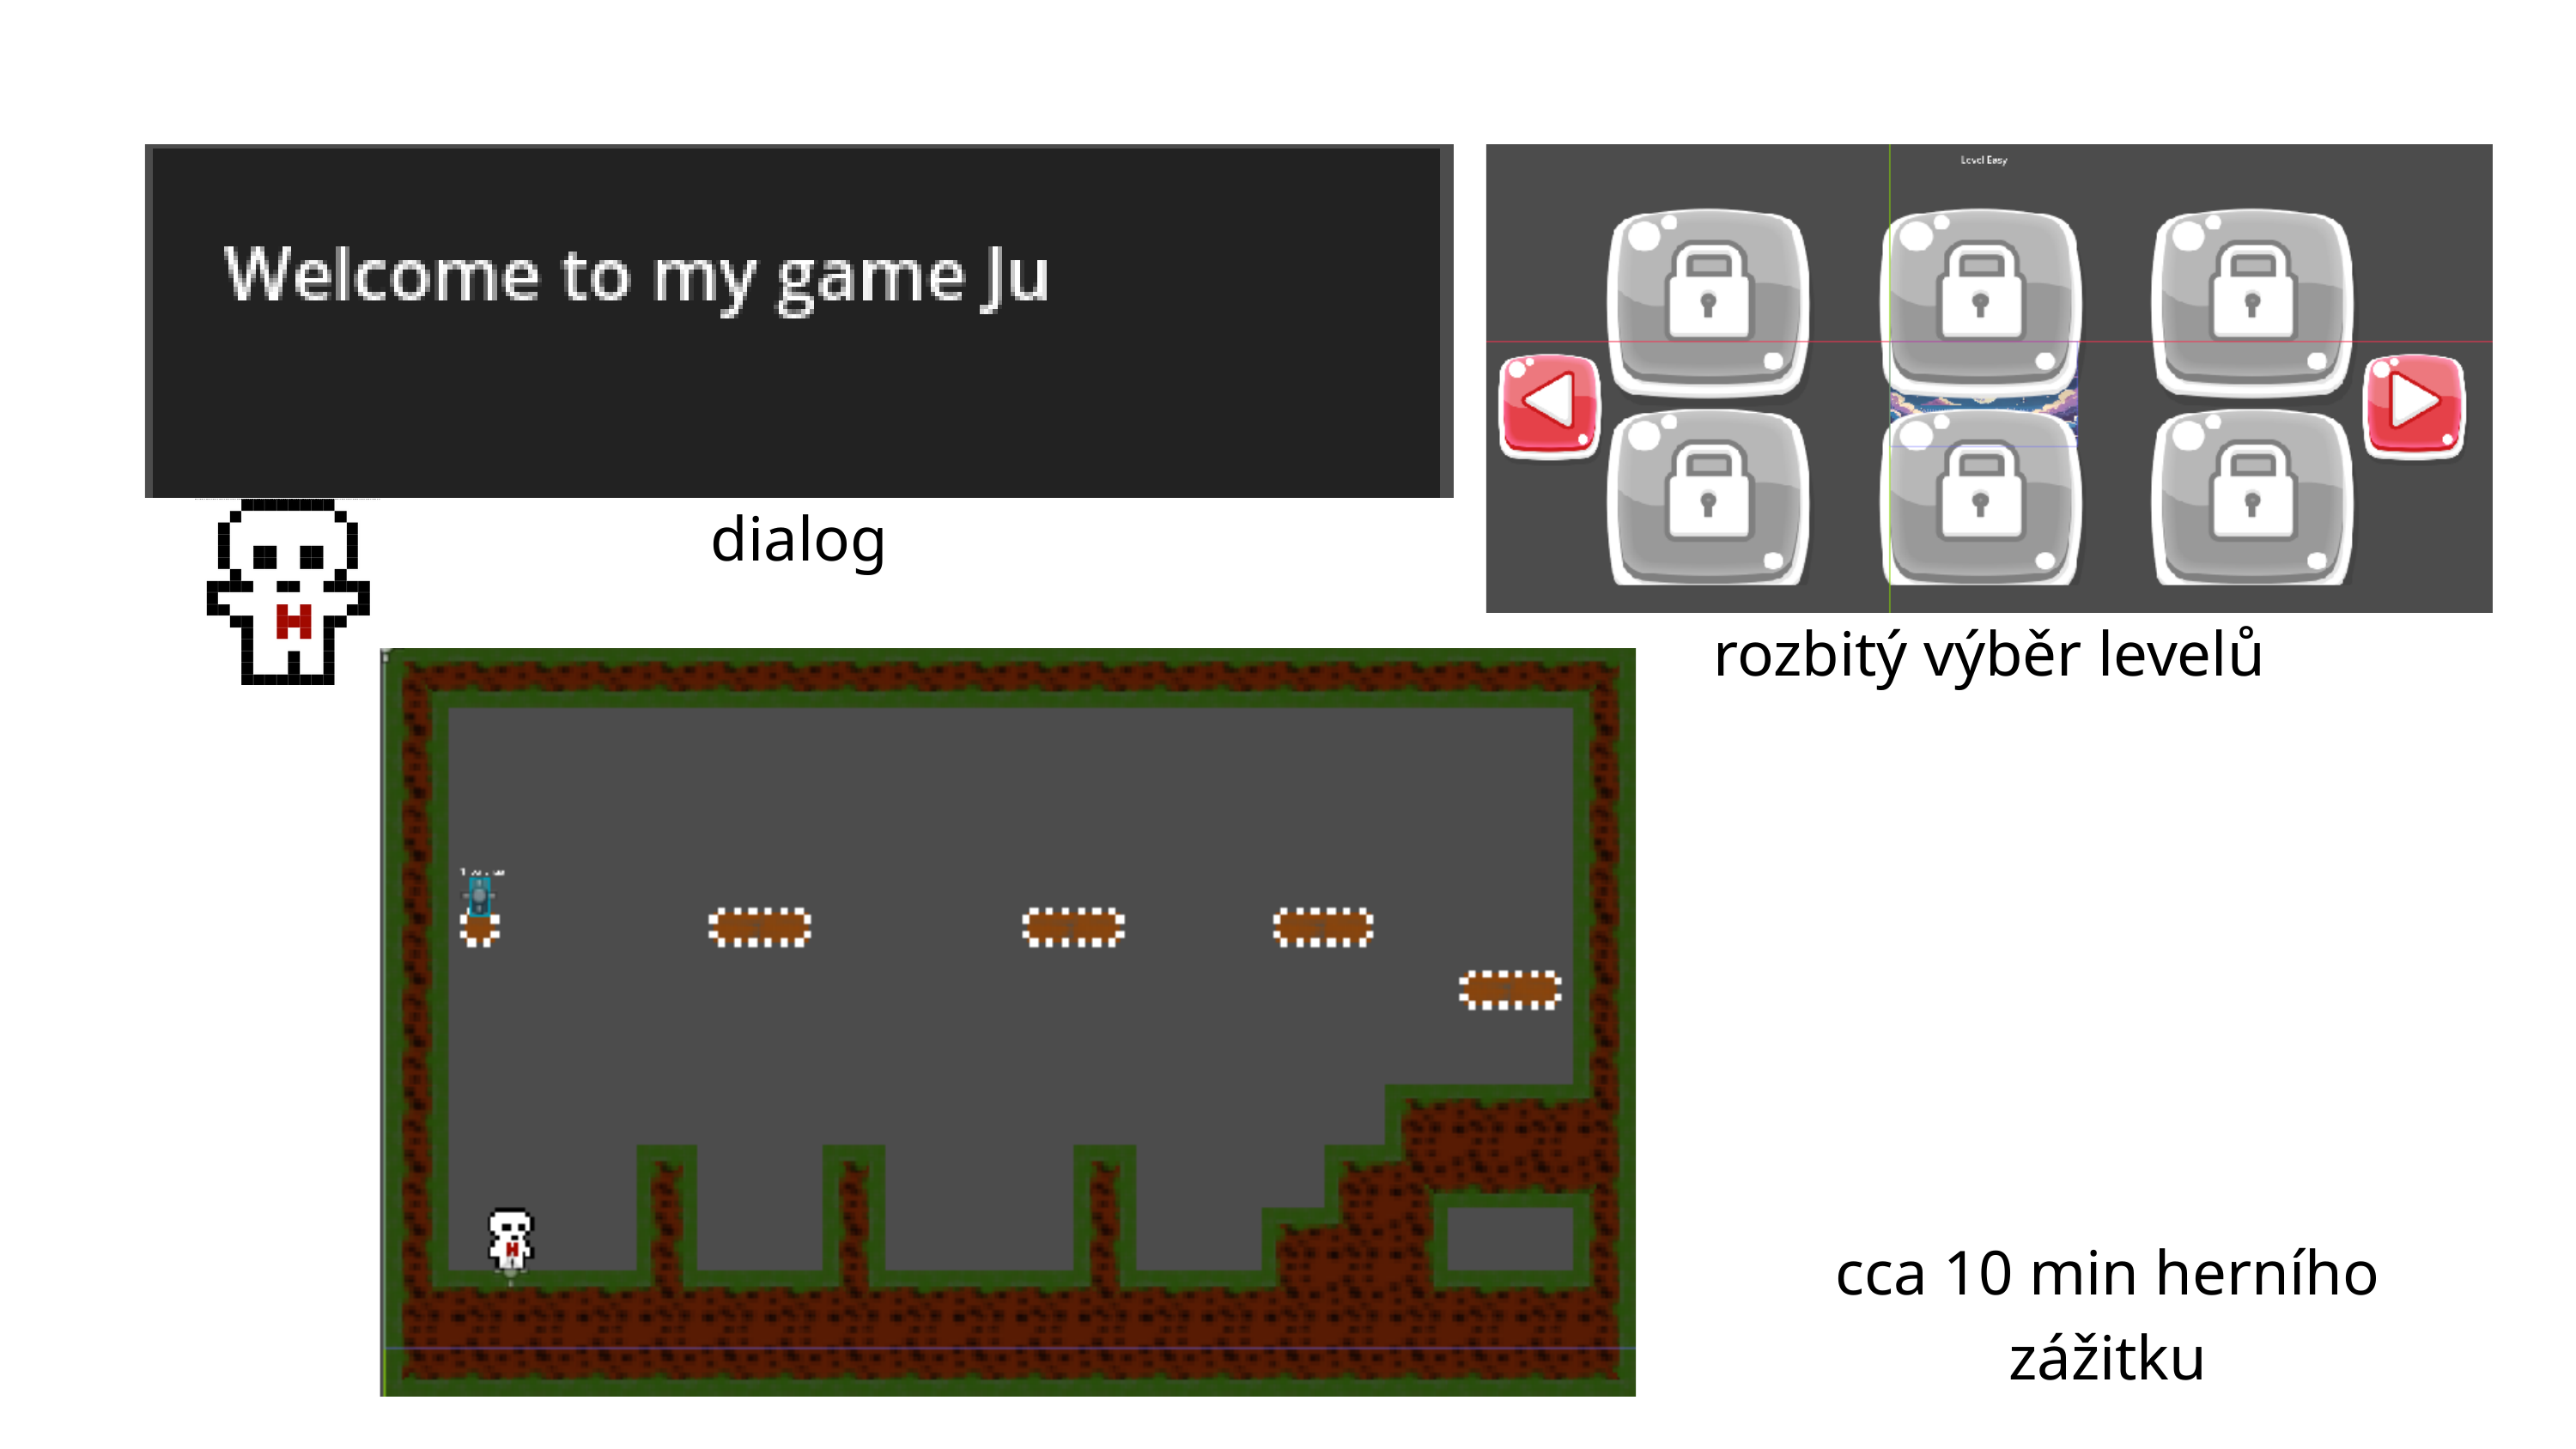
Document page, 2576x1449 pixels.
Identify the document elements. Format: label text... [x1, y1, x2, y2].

text_box dialog [144, 488, 1454, 573]
text_box [1485, 144, 2493, 603]
text_box [195, 499, 380, 685]
text_box [144, 144, 1454, 488]
text_box [380, 648, 1637, 1397]
text_box cca 10 min herního zážitku [1731, 1222, 2485, 1392]
text_box rozbitý výběr levelů [1485, 603, 2493, 688]
